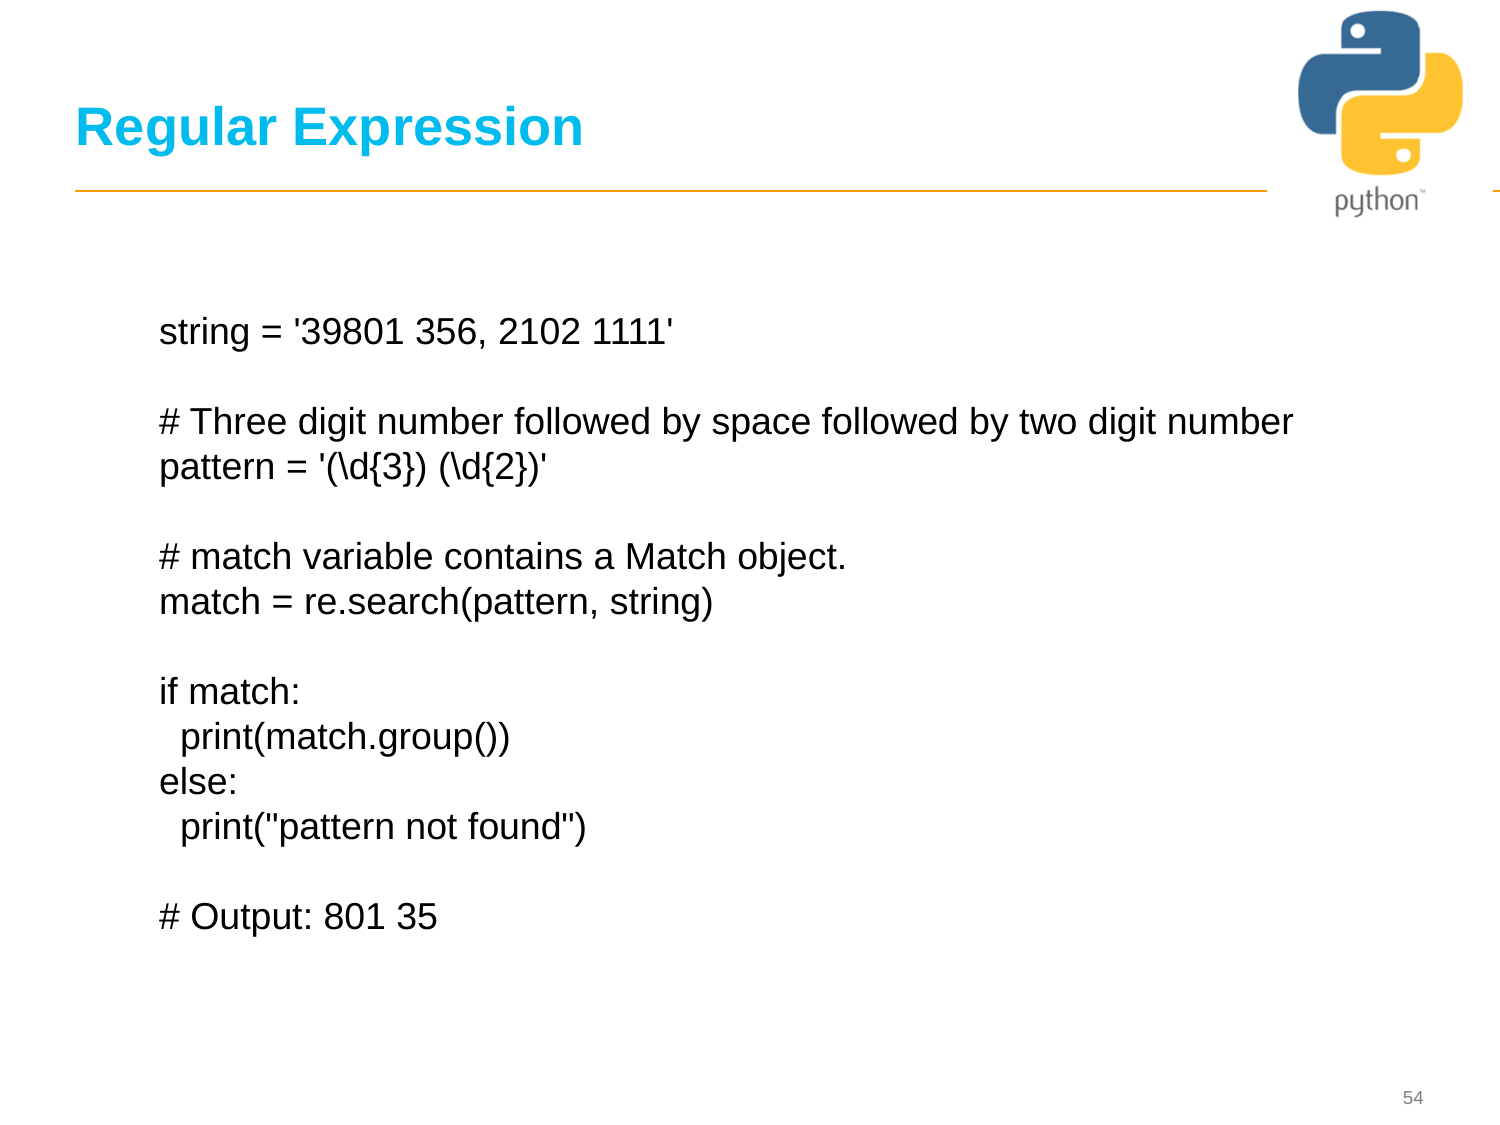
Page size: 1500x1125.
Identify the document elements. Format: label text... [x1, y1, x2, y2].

picture [1267, 5, 1493, 222]
text_box string = '39801 356, 2102 1111' # Three digit number followed by space followed by two digit number pattern = '(\d{3}) (\d{2})' # match variable contains a Match object. match = re.search(pattern, string) if match: print(match.group()) else: print("pattern not found") # Output: 801 35 [144, 299, 1309, 945]
title Regular Expression [75, 27, 1422, 157]
